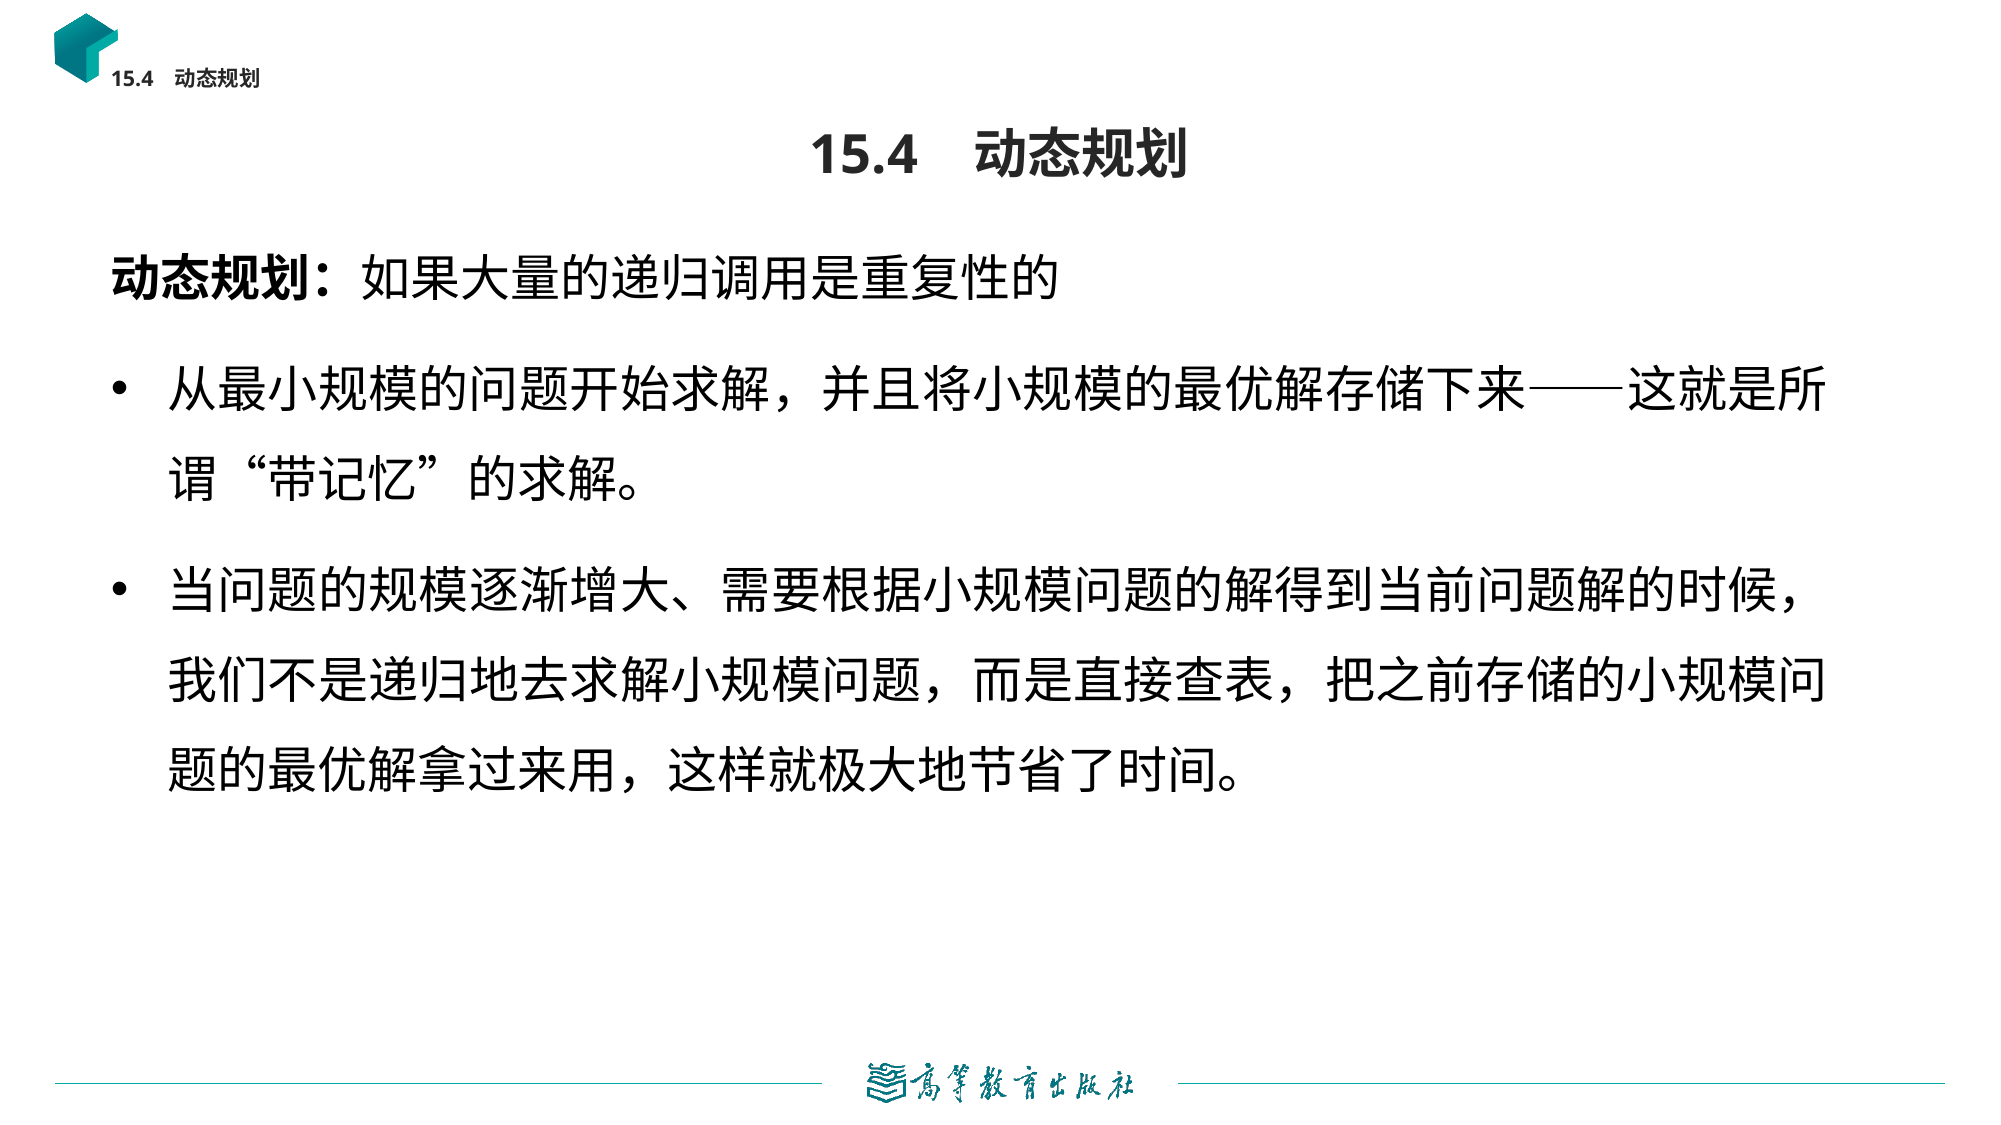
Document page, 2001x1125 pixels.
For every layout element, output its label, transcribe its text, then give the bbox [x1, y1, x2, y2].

title 15.4 动态规划 [137, 92, 1863, 178]
picture [867, 1063, 1133, 1103]
subtitle 15.4 动态规划 [95, 44, 894, 99]
list 动态规划：如果大量的递归调用是重复性的 从最小规模的问题开始求解，并且将小规模的最优解存储下来——这就是所谓“带记忆”的求解。 当问题的规模逐渐增大、需要根据小规模问题的解得到当前问题解的时候，我们不是递归地去求解小规模问题，而是直接查表，把之前存储的小规模问题的最优解拿过来用，这样就极大地节省了时间。 [95, 209, 1843, 1039]
